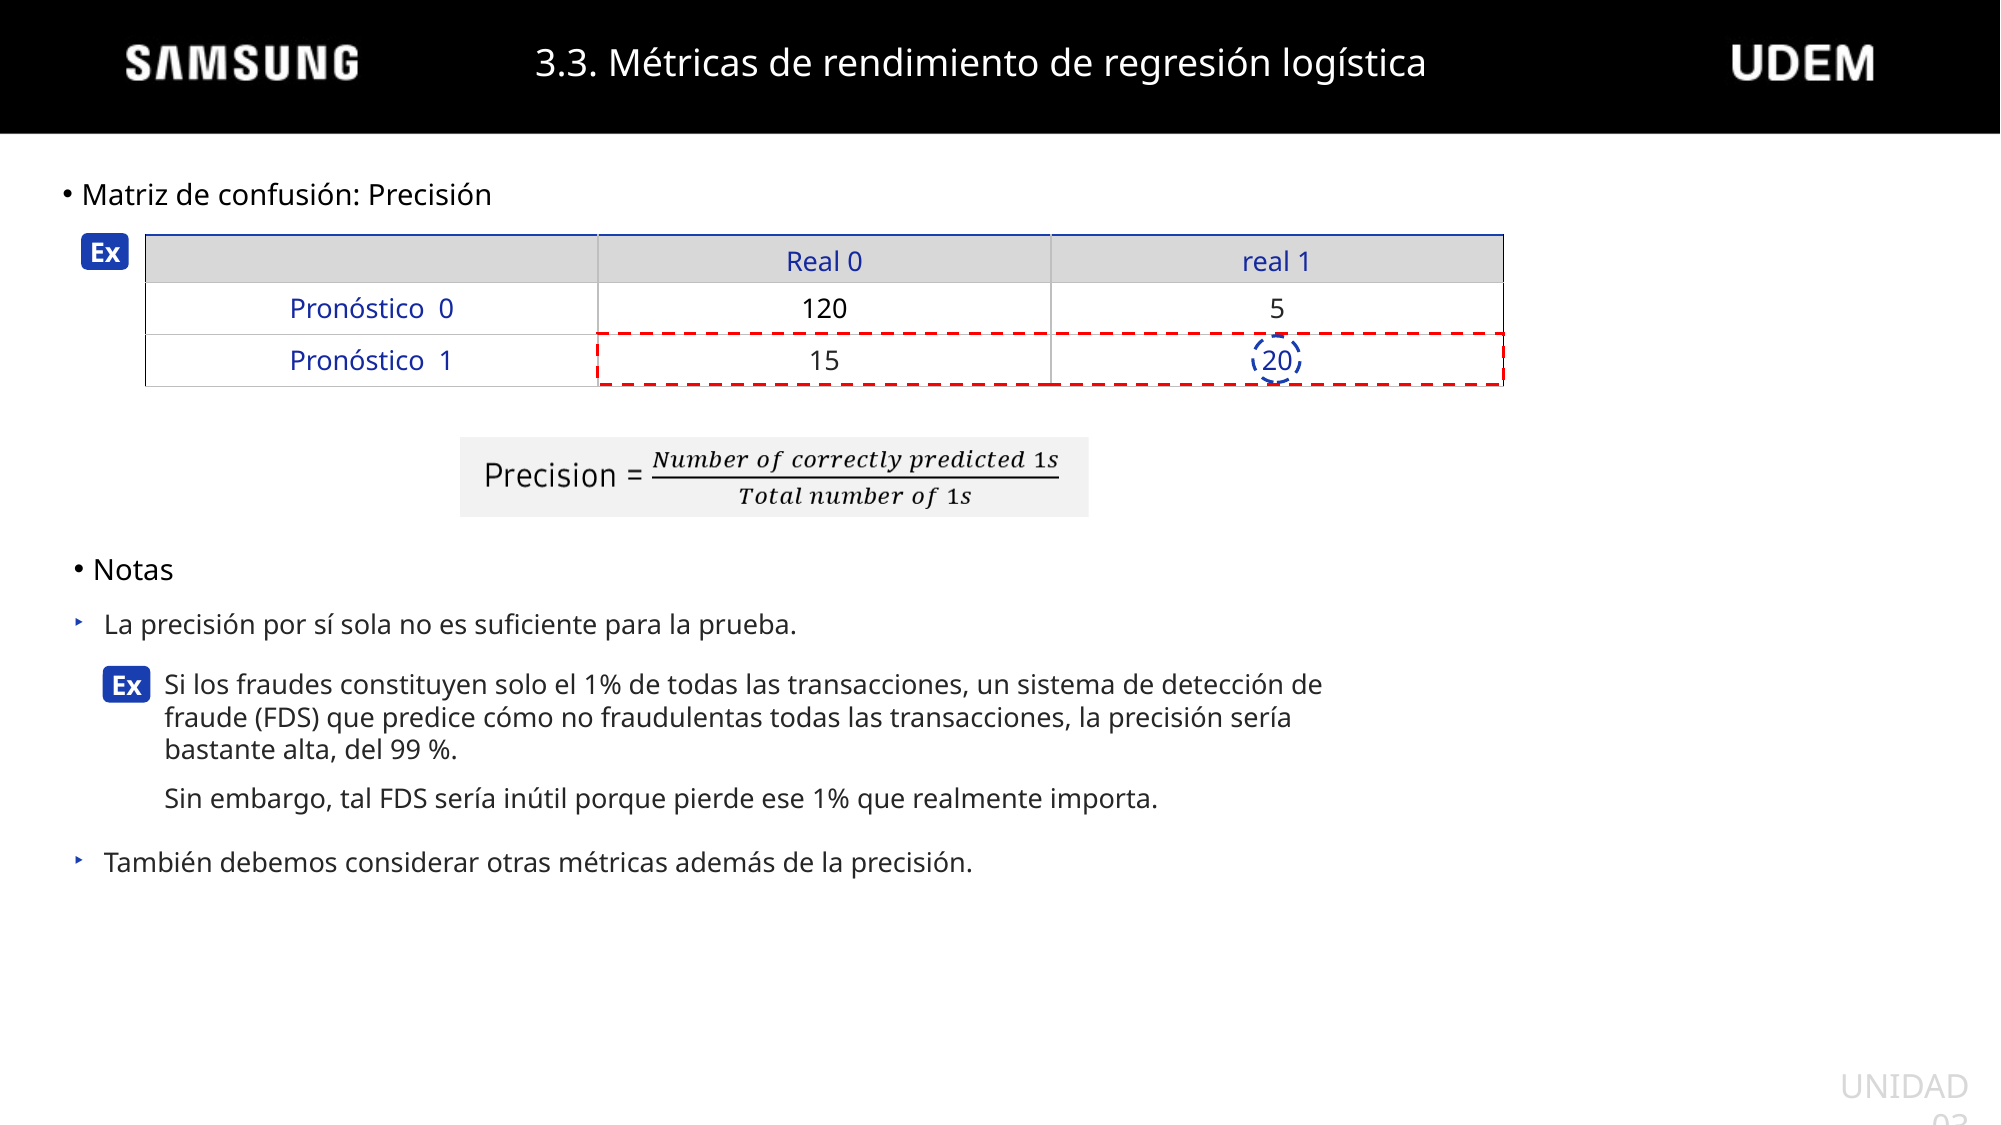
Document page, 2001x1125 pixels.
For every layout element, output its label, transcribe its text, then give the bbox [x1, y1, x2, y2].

text_box [1252, 335, 1301, 383]
table_cell Pronóstico 0 [146, 283, 597, 334]
picture [0, 0, 2000, 1124]
text_box También debemos considerar otras métricas además de la precisión. [73, 833, 1491, 890]
table_cell Pronóstico 1 [146, 335, 597, 386]
table_cell 120 [599, 283, 1050, 333]
text_box La precisión por sí sola no es suficiente para la prueba. [73, 595, 1491, 652]
text_box [597, 333, 1504, 385]
table_header real 1 [1052, 236, 1503, 282]
text_box Ex [81, 233, 129, 270]
table_cell 5 [1052, 283, 1503, 333]
text_box UNIDAD 03 [1799, 1064, 1970, 1125]
text_box [460, 437, 1089, 517]
text_box Matriz de confusión: Precisión [62, 175, 1569, 212]
table_header [146, 236, 597, 282]
text_box 3.3. Métricas de rendimiento de regresión logística [535, 38, 1477, 129]
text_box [102, 655, 1426, 828]
text_box Notas [73, 550, 1580, 587]
table_header Real 0 [599, 236, 1050, 282]
